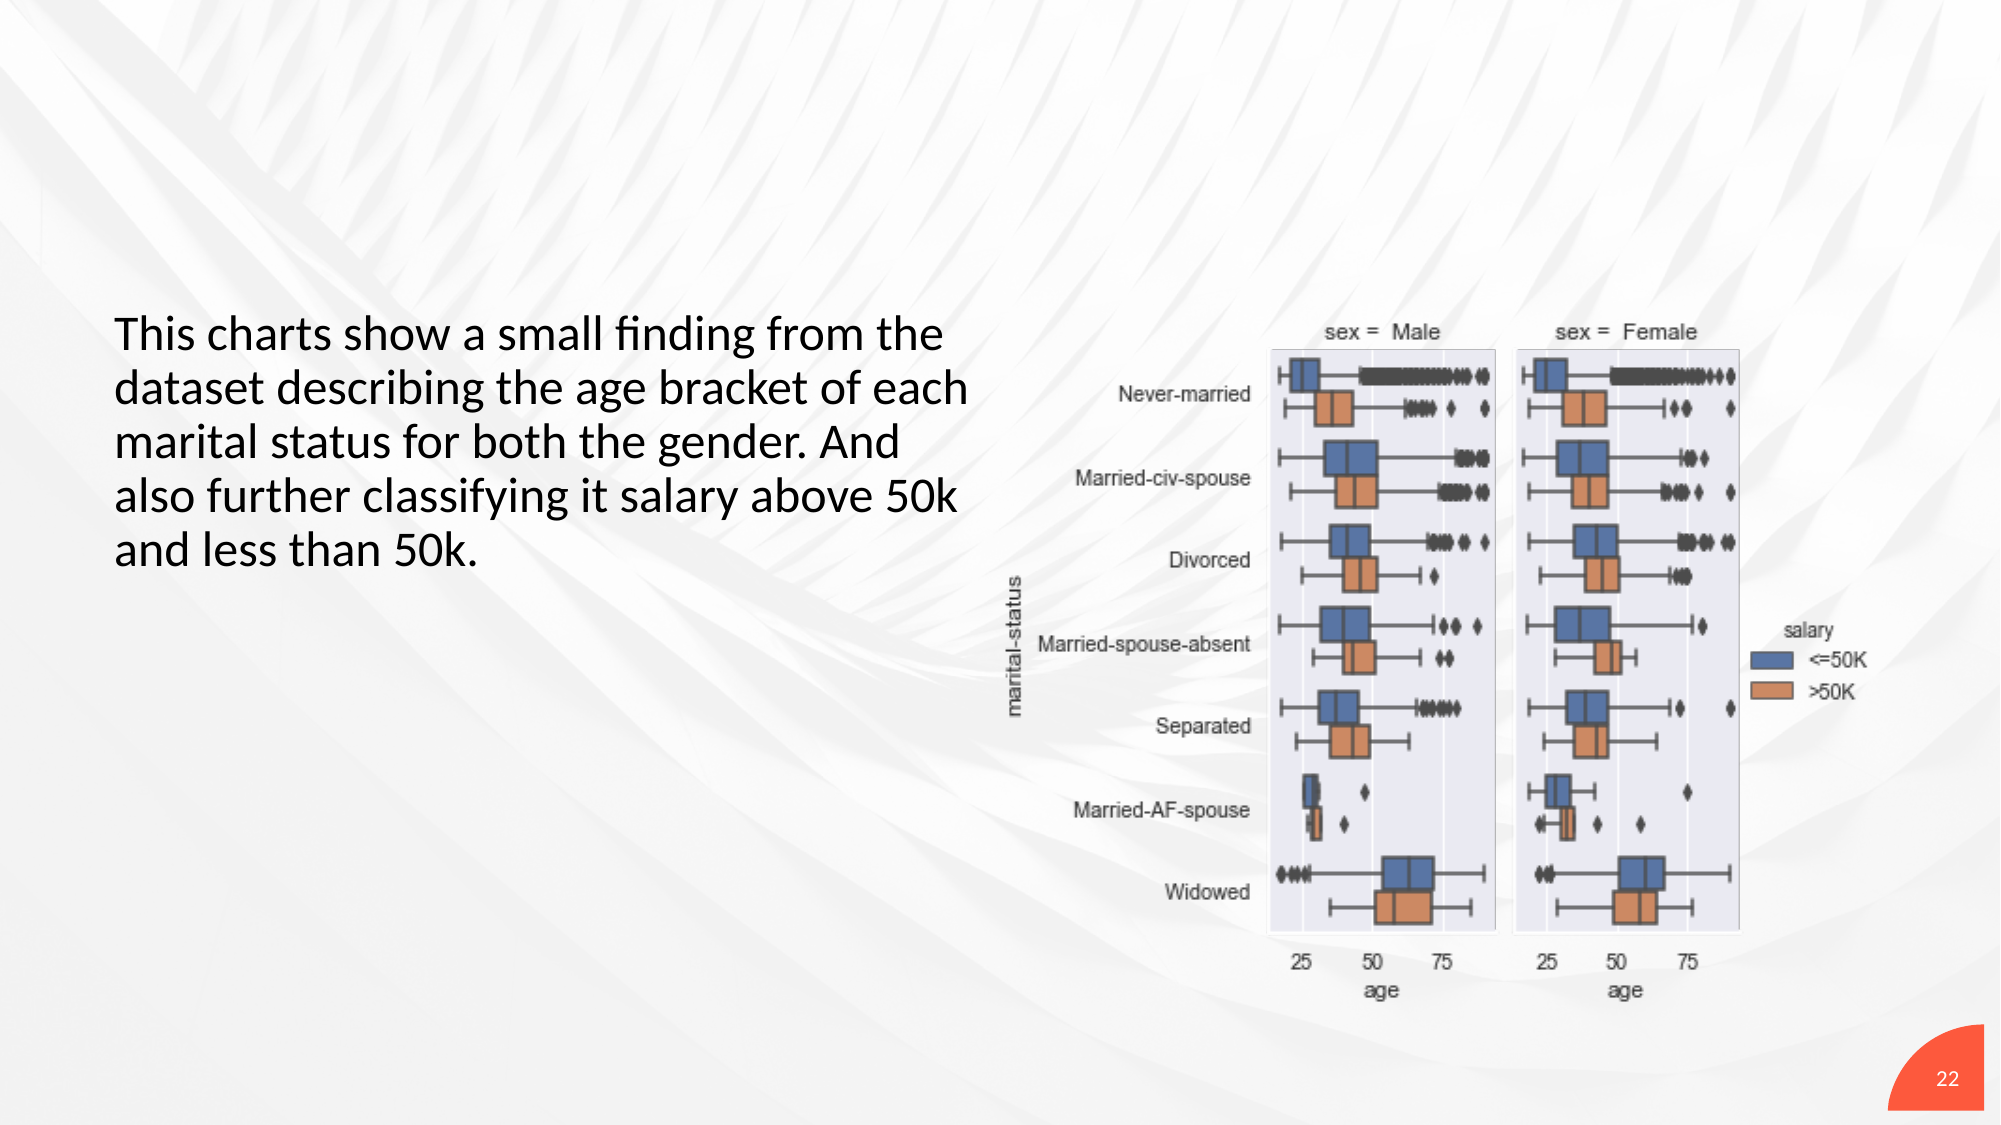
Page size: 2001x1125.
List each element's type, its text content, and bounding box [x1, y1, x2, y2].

picture [993, 310, 1886, 1014]
list This charts show a small finding from the dataset describing the age bracket of each marital status for both the gender. And also further classifying it salary above 50k and less than 50k. [99, 299, 1009, 1014]
slide_number ‹#› [1915, 1047, 1981, 1108]
